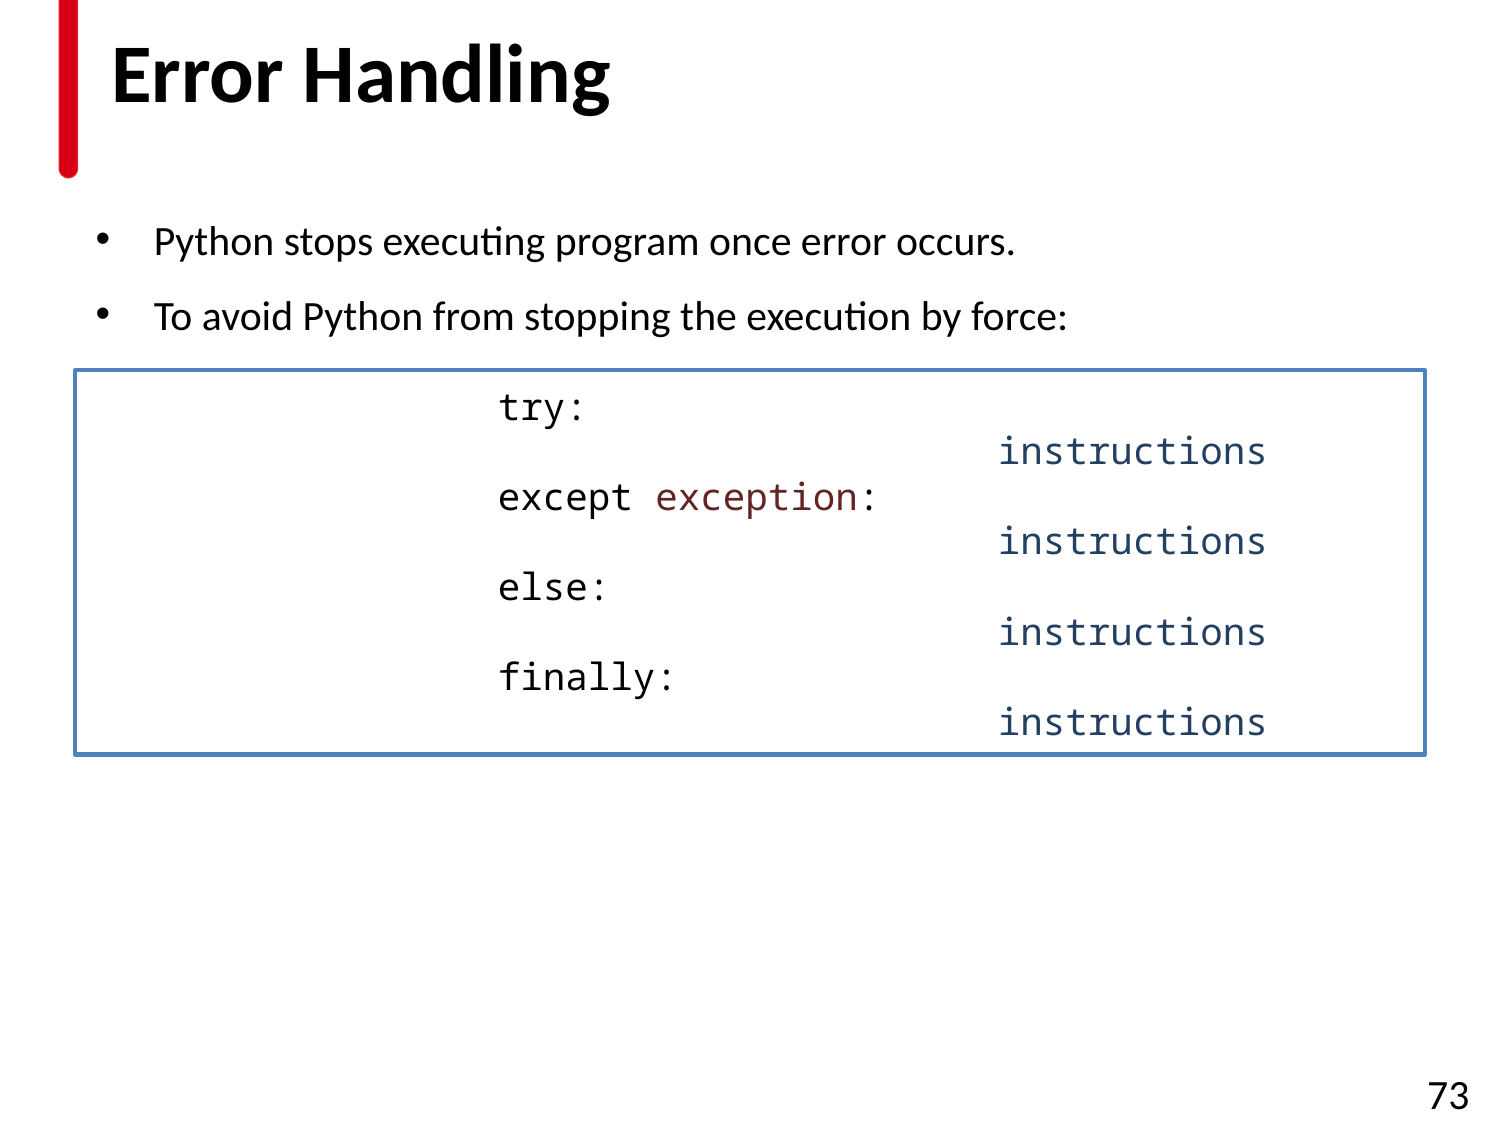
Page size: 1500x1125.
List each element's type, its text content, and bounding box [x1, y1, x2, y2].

list Python stops executing program once error occurs. To avoid Python from stopping the execution by force: [80, 206, 1470, 701]
title Error Handling [96, 0, 1500, 138]
text_box try: instructions except exception: instructions else: instructions finally: instructions [73, 368, 1427, 757]
picture [57, 0, 81, 200]
